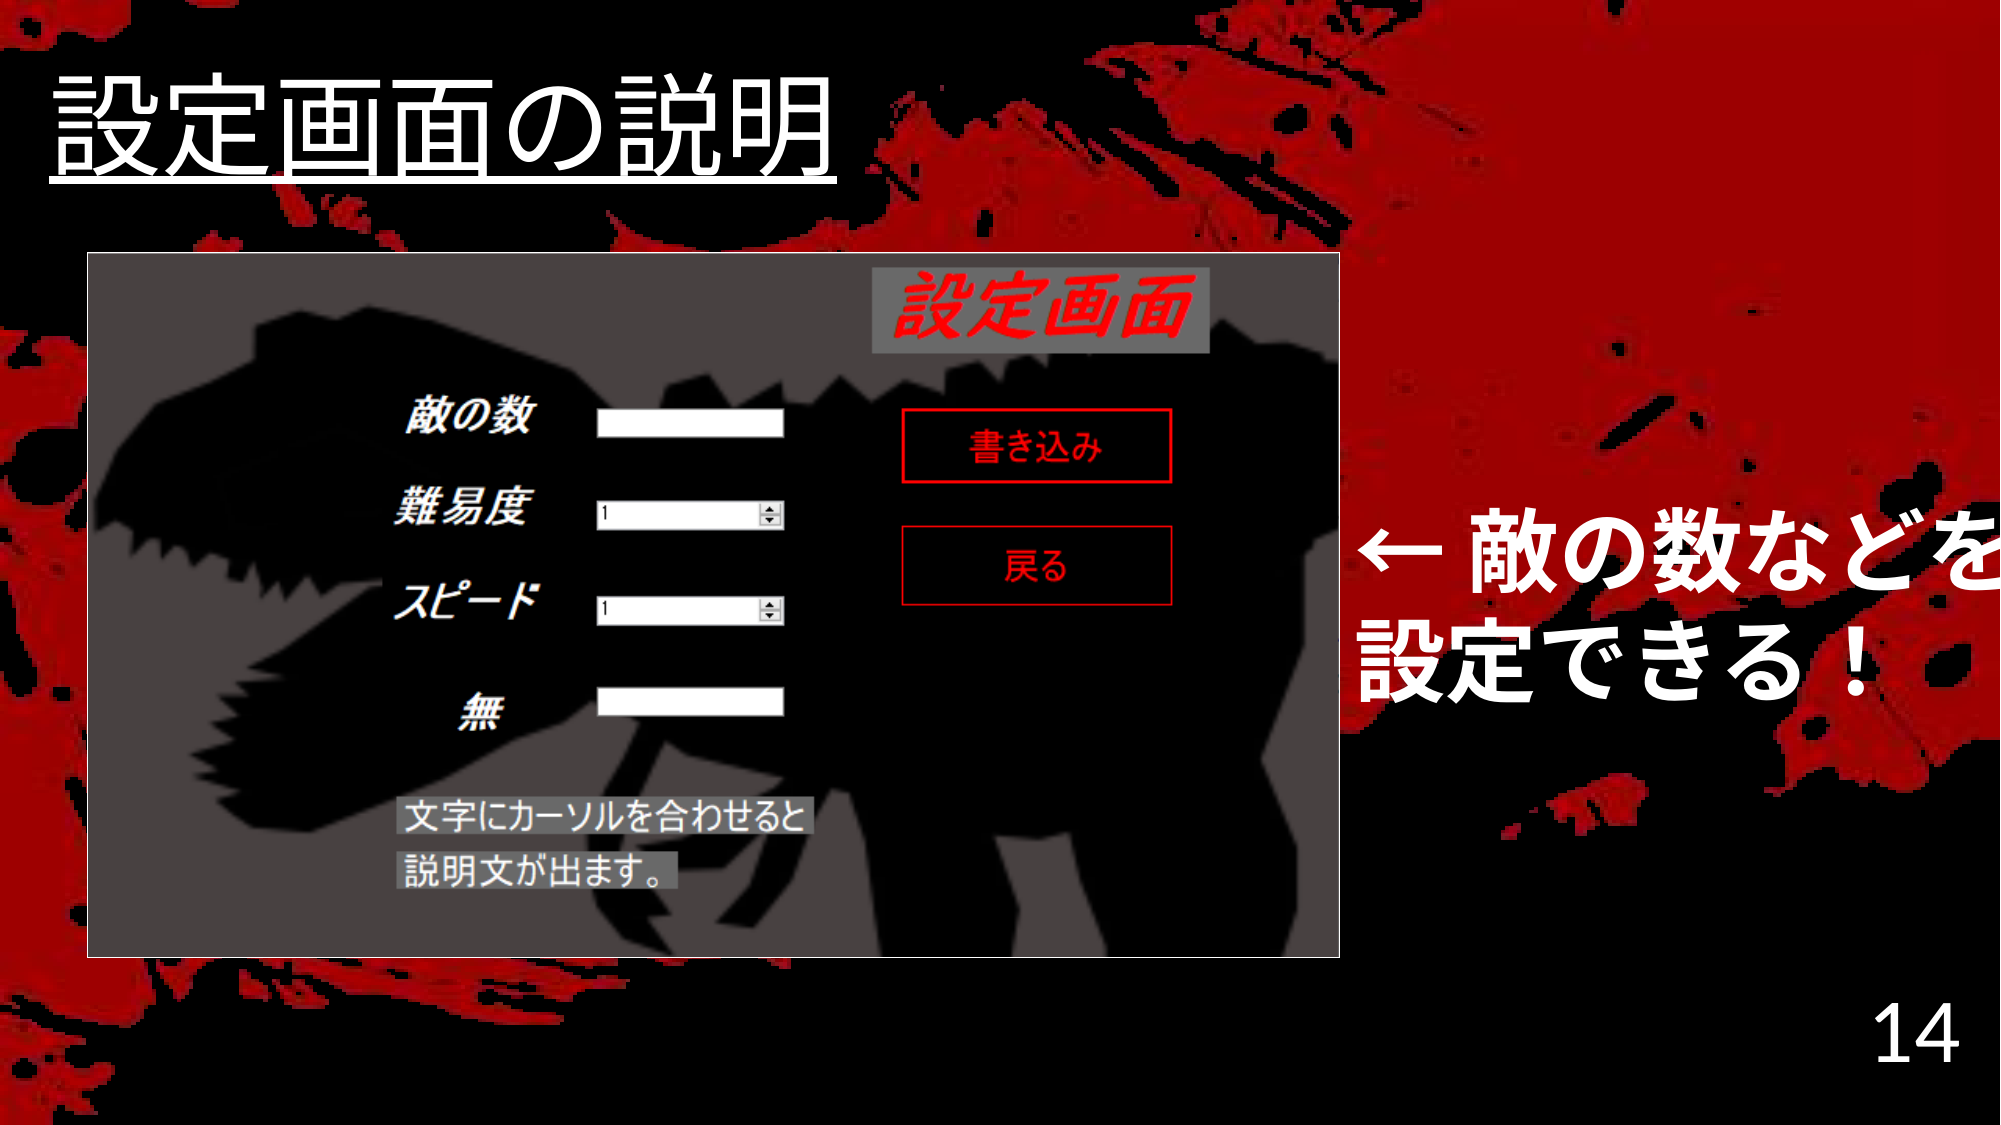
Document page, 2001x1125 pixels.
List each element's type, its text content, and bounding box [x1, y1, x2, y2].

picture [0, 0, 2000, 1125]
title 設定画面の説明 [34, 22, 1169, 240]
text_box ←敵の数などを設定できる！ [1340, 486, 2000, 721]
slide_number 14 [1525, 995, 1976, 1056]
